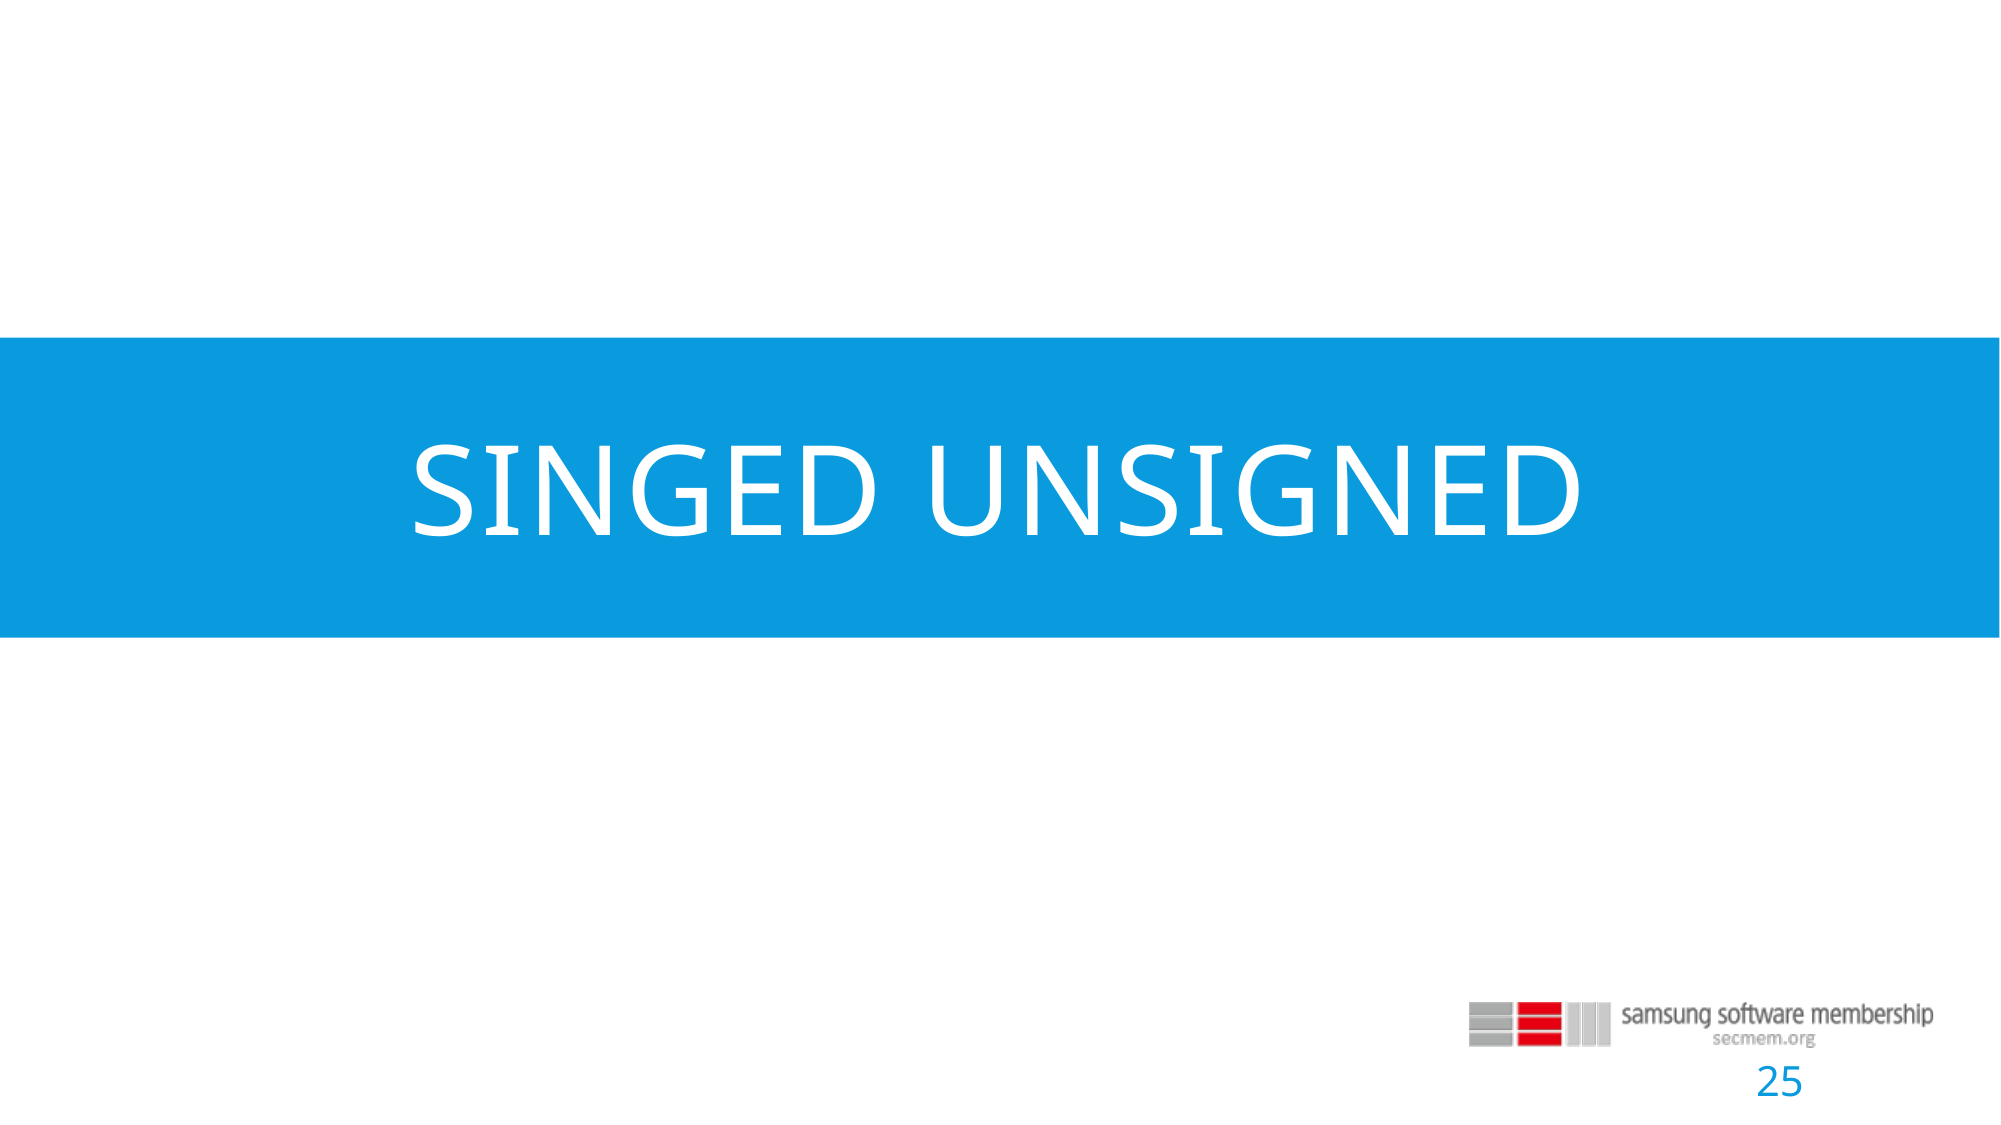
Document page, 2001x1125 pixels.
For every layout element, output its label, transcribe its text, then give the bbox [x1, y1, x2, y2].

slide_number 25 [1748, 1053, 1904, 1114]
picture [1469, 1002, 1935, 1048]
title Singed Unsigned [136, 362, 1862, 638]
